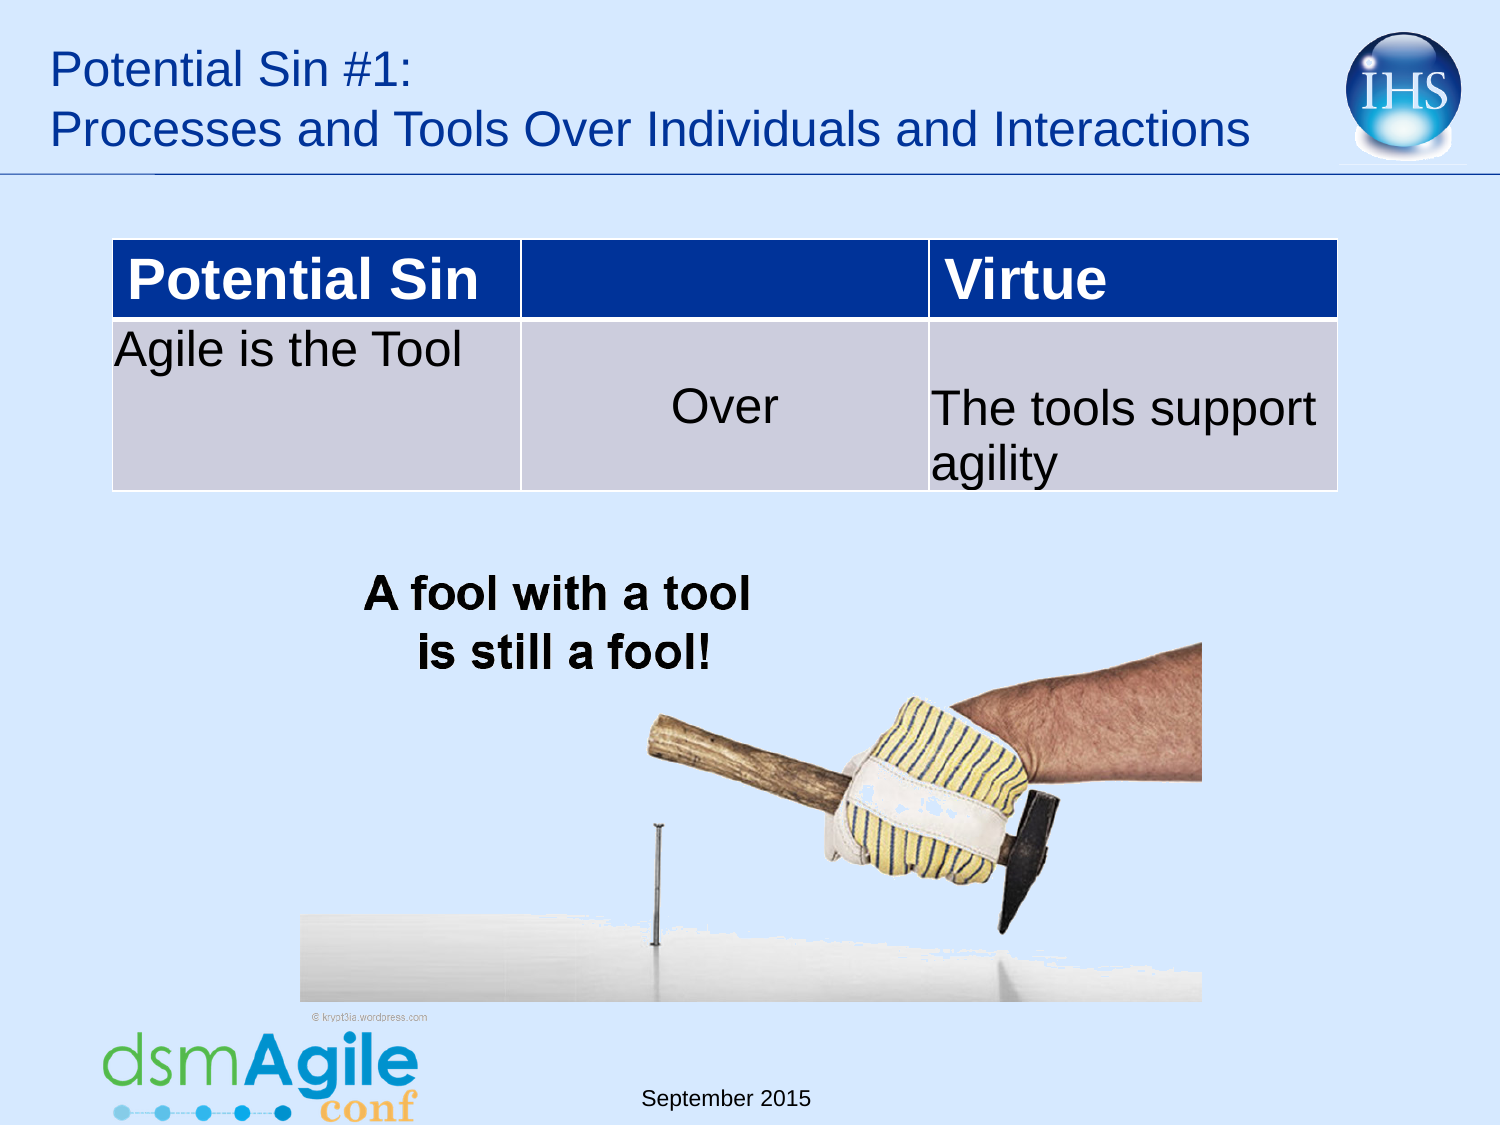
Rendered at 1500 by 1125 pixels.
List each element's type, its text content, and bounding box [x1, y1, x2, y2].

title Potential Sin #1: Processes and Tools Over Individuals and Interactions [34, 22, 1277, 164]
table_header Potential Sin [113, 240, 520, 317]
table_header Virtue [930, 240, 1337, 317]
table_header [522, 240, 928, 317]
picture [1339, 25, 1467, 165]
table_cell The tools support agility [930, 322, 1337, 490]
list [299, 512, 1202, 1032]
picture [99, 1023, 425, 1125]
table_cell Agile is the Tool [113, 322, 520, 490]
table_cell Over [522, 322, 928, 490]
